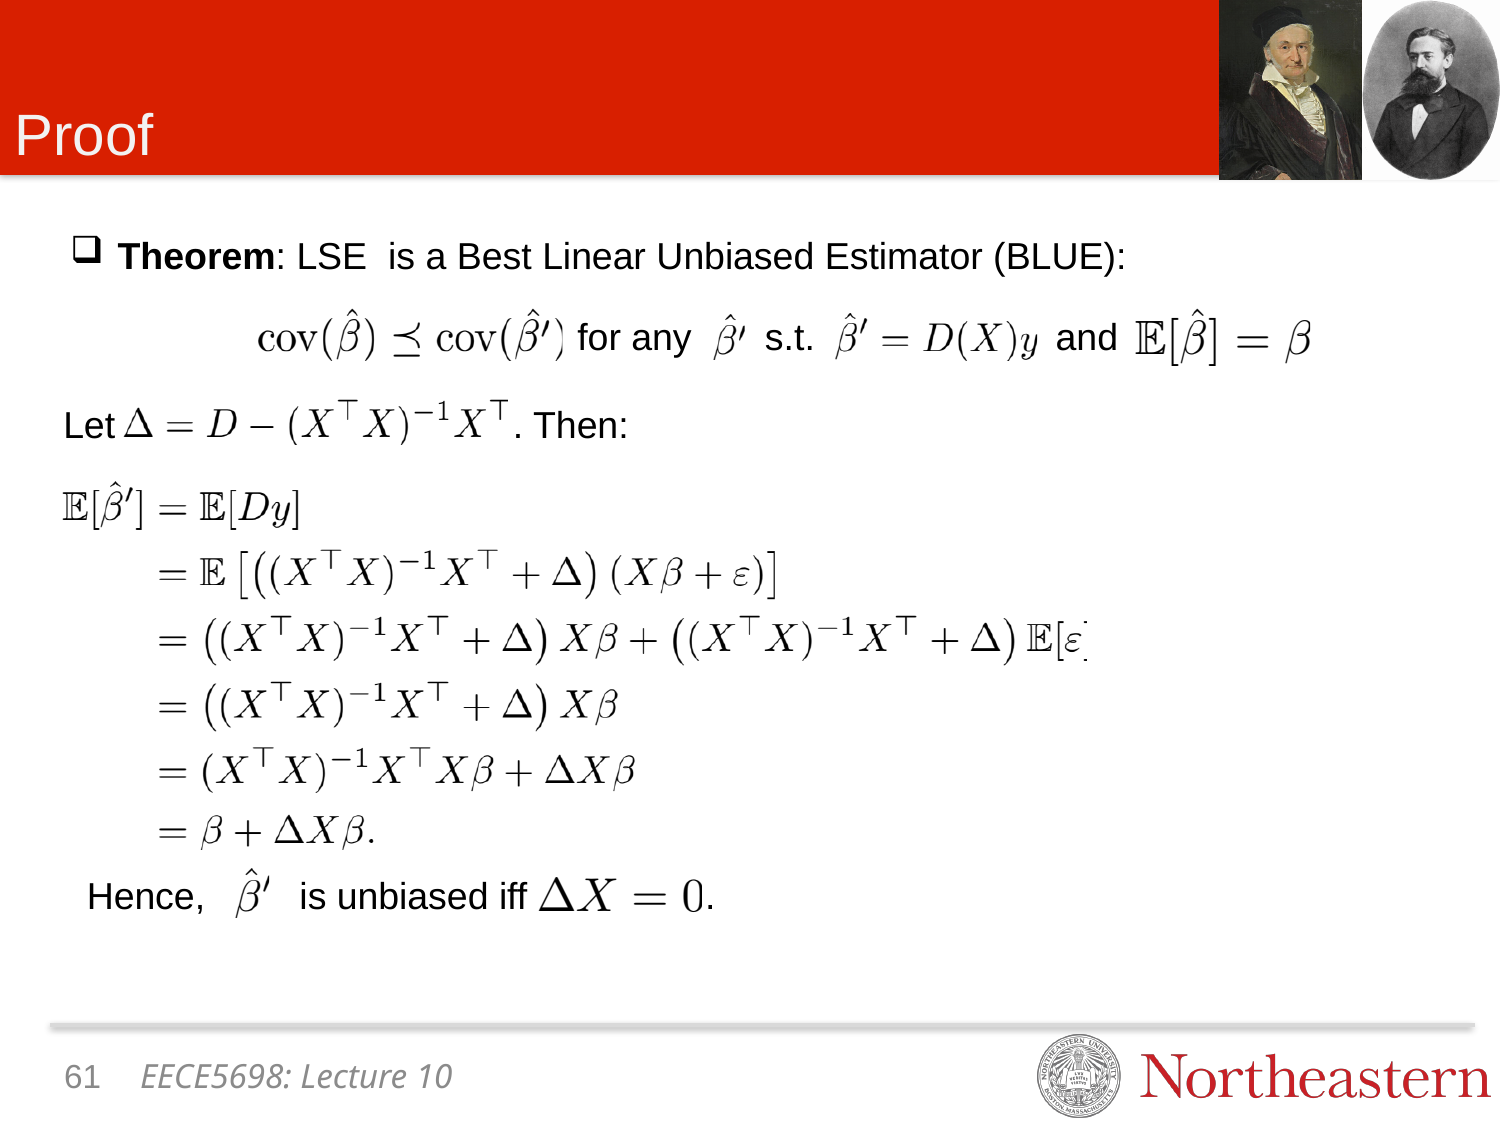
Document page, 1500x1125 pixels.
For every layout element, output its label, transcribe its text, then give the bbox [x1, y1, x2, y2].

picture [122, 399, 509, 446]
text_box Let . Then: [48, 393, 829, 454]
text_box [257, 305, 1213, 367]
slide_number 60 [41, 1045, 117, 1105]
text_box Theorem: LSE is a Best Linear Unbiased Estimator (BLUE): [55, 224, 1153, 285]
footer EECE5698: Lecture 10 [125, 1045, 1029, 1105]
title Proof [0, 0, 1215, 175]
picture [1135, 307, 1311, 366]
picture [1037, 1034, 1491, 1118]
picture [233, 868, 270, 919]
text_box Hence, is unbiased iff . [72, 864, 753, 925]
picture [62, 481, 1088, 851]
picture [1219, 0, 1500, 180]
picture [537, 876, 702, 914]
